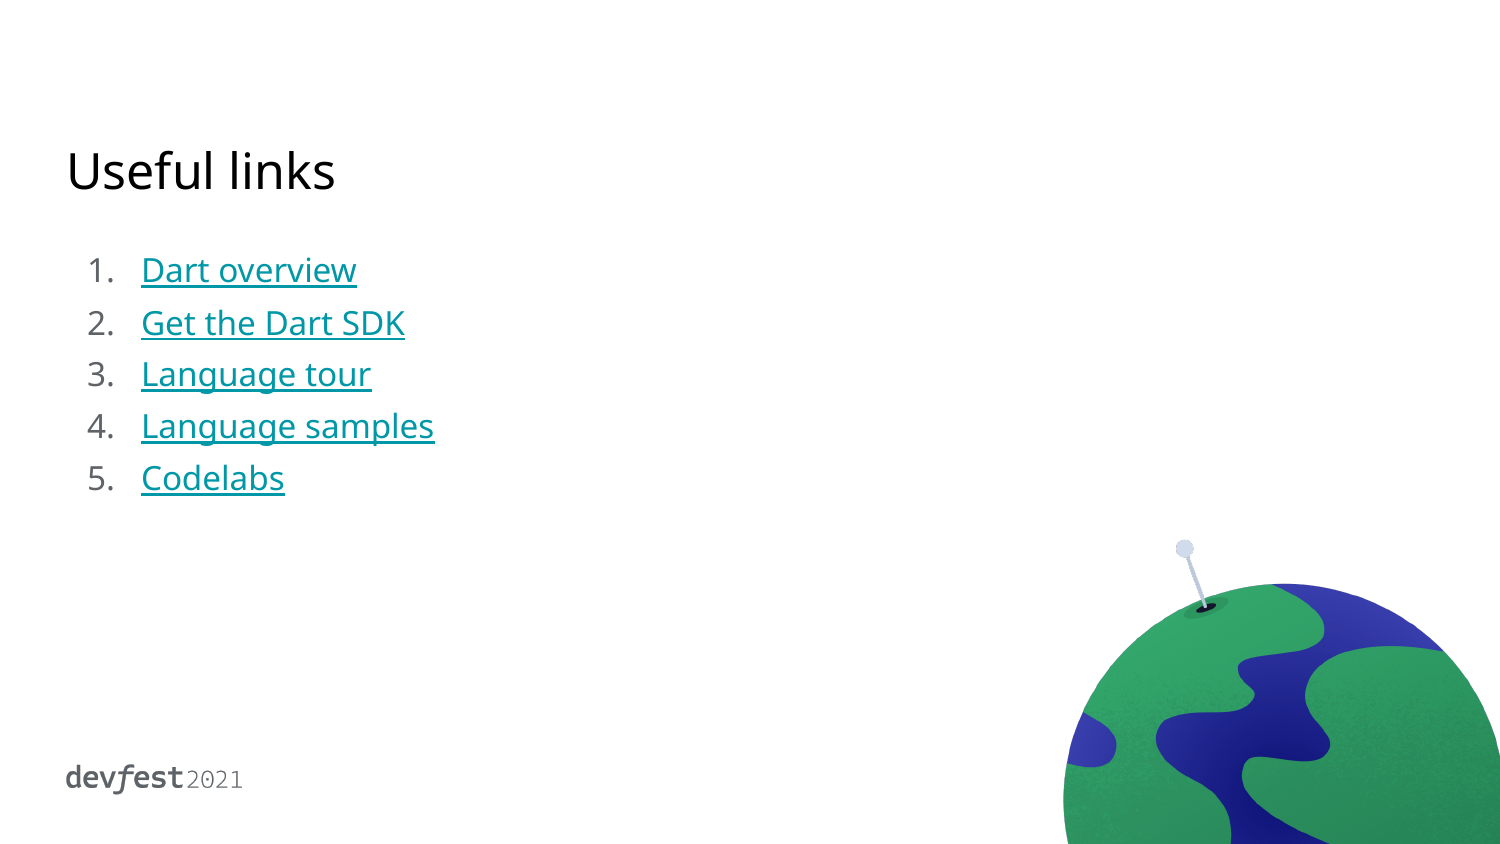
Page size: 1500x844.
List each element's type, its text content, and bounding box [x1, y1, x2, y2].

picture [65, 761, 243, 797]
picture [1002, 512, 1500, 844]
list Dart overview Get the Dart SDK Language tour Language samples Codelabs [51, 227, 904, 750]
title Useful links [51, 91, 512, 216]
